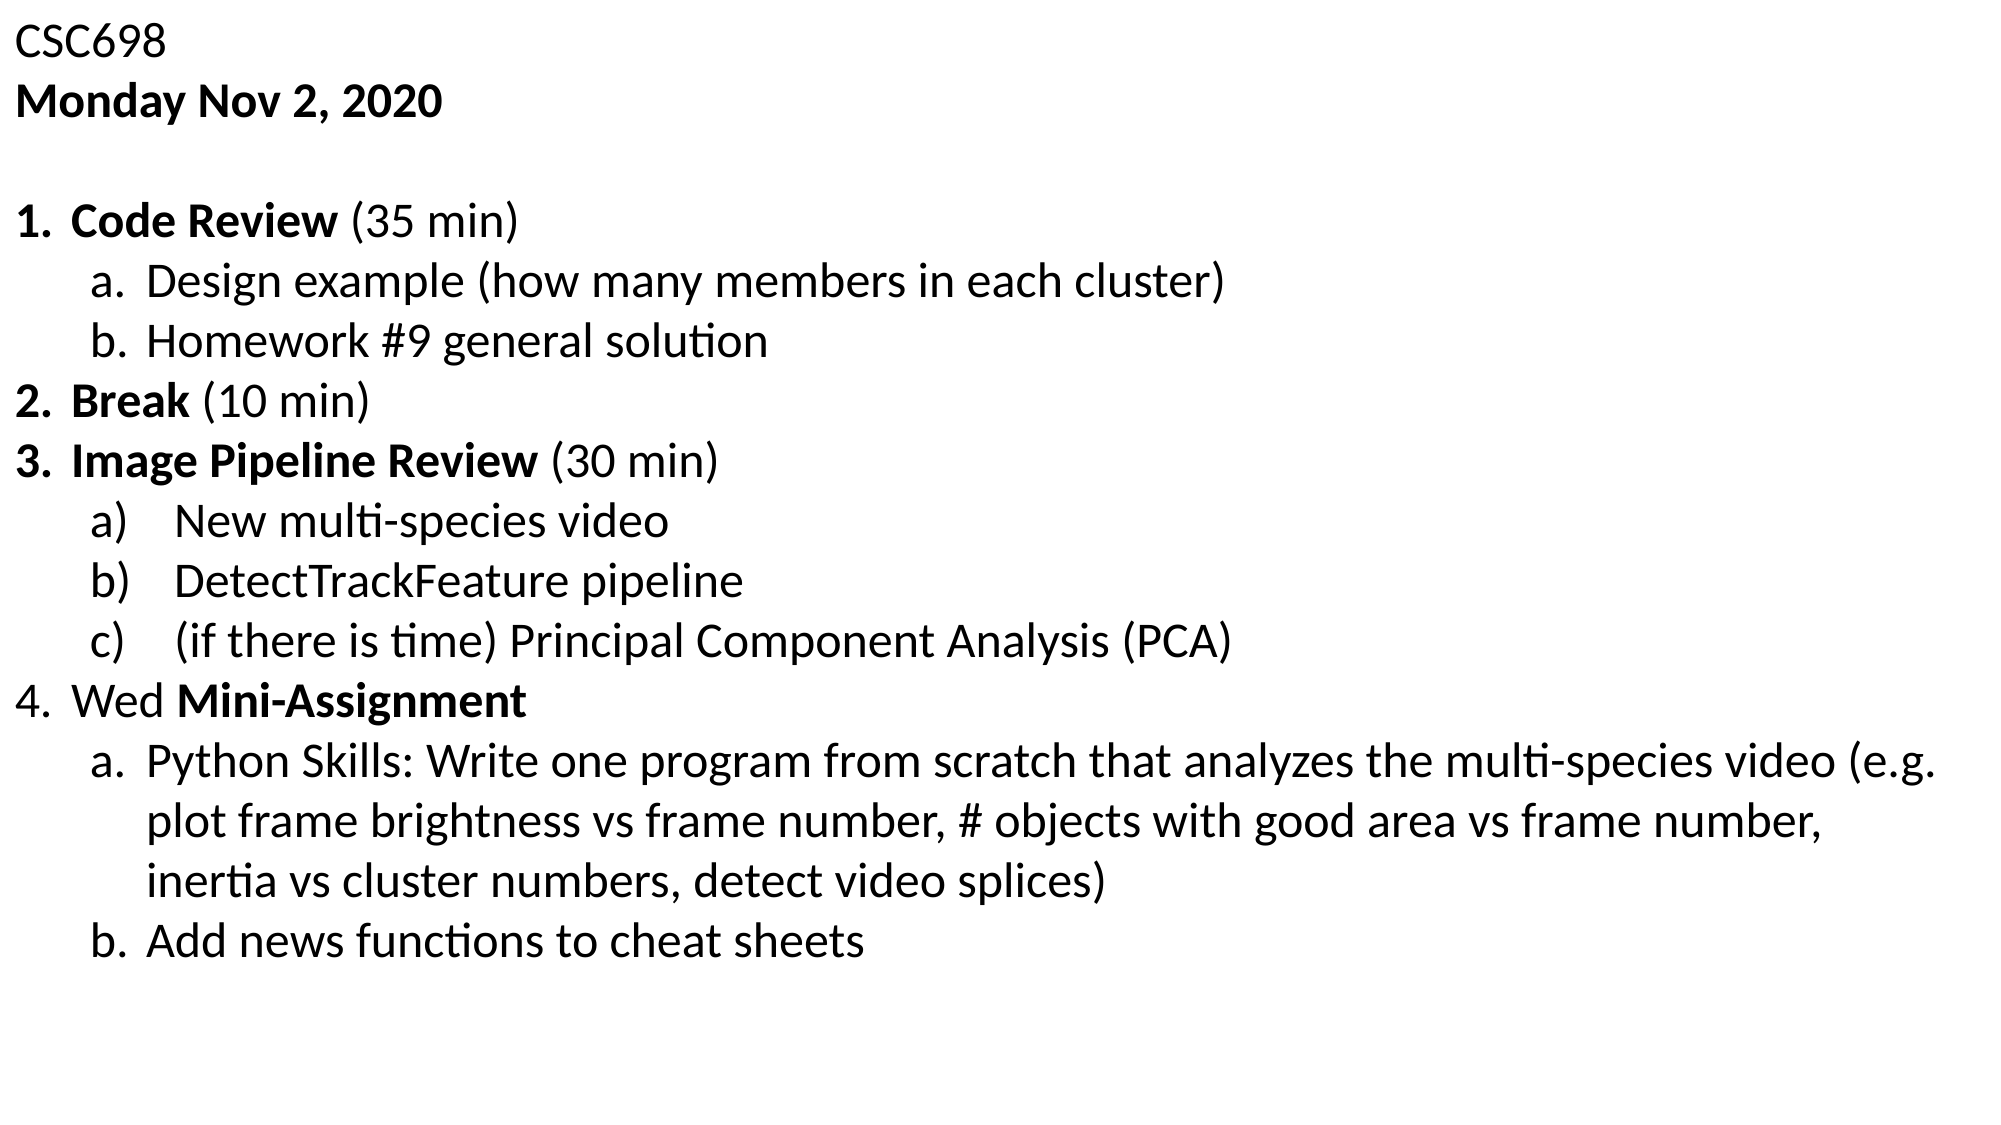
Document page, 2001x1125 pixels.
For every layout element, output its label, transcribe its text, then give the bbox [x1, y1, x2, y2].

text_box CSC698 Monday Nov 2, 2020 Code Review (35 min) Design example (how many members in each cluster) Homework #9 general solution Break (10 min) Image Pipeline Review (30 min) New multi-species video DetectTrackFeature pipeline (if there is time) Principal Component Analysis (PCA) Wed Mini-Assignment Python Skills: Write one program from scratch that analyzes the multi-species video (e.g. plot frame brightness vs frame number, # objects with good area vs frame number, inertia vs cluster numbers, detect video splices) Add news functions to cheat sheets [0, 0, 1957, 975]
